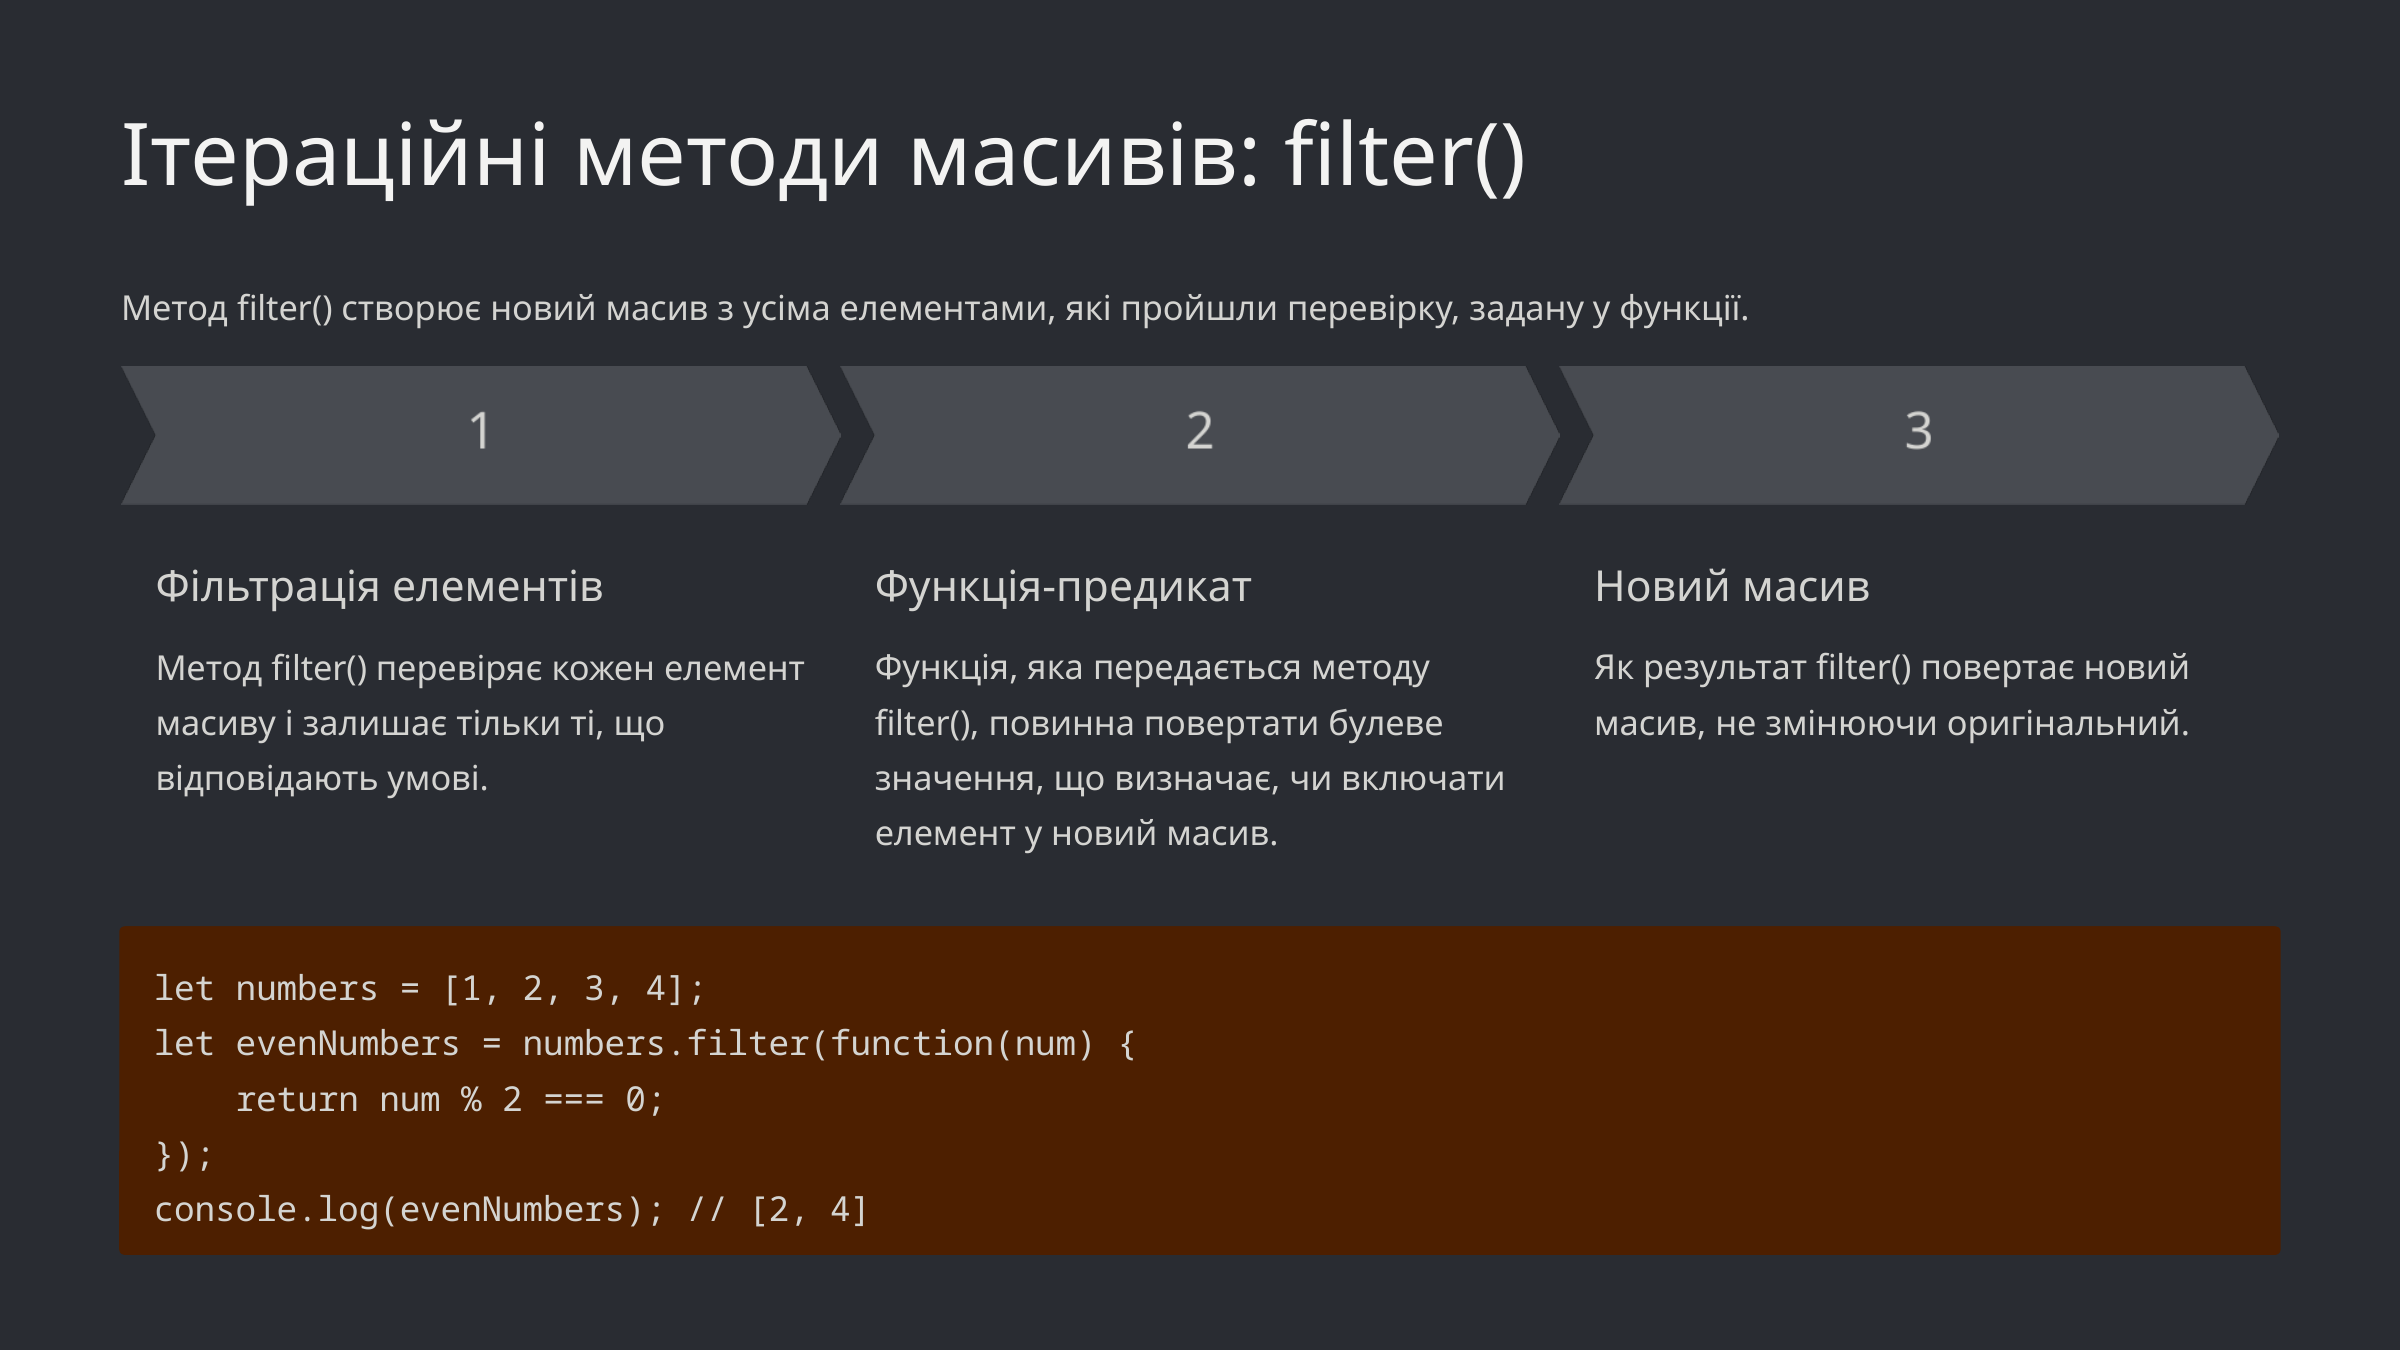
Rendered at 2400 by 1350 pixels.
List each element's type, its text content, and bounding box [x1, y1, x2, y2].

text_box Метод filter() перевіряє кожен елемент масиву і залишає тільки ті, що відповідають умові. [155, 631, 806, 798]
text_box let numbers = [1, 2, 3, 4]; let evenNumbers = numbers.filter(function(num) { return num % 2 === 0; }); console.log(evenNumbers); // [2, 4] [153, 952, 2246, 1229]
text_box Ітераційні методи масивів: filter() [121, 95, 1509, 204]
picture [120, 366, 2279, 505]
text_box [119, 926, 2281, 1255]
text_box Новий масив [1594, 556, 2027, 611]
text_box Фільтрація елементів [155, 556, 604, 611]
text_box Метод filter() створює новий масив з усіма елементами, які пройшли перевірку, задану у функції. [121, 272, 2279, 328]
text_box Функція-предикат [874, 556, 1308, 611]
text_box Як результат filter() повертає новий масив, не змінюючи оригінальний. [1594, 631, 2245, 743]
text_box Функція, яка передається методу filter(), повинна повертати булеве значення, що визначає, чи включати елемент у новий масив. [874, 631, 1525, 853]
